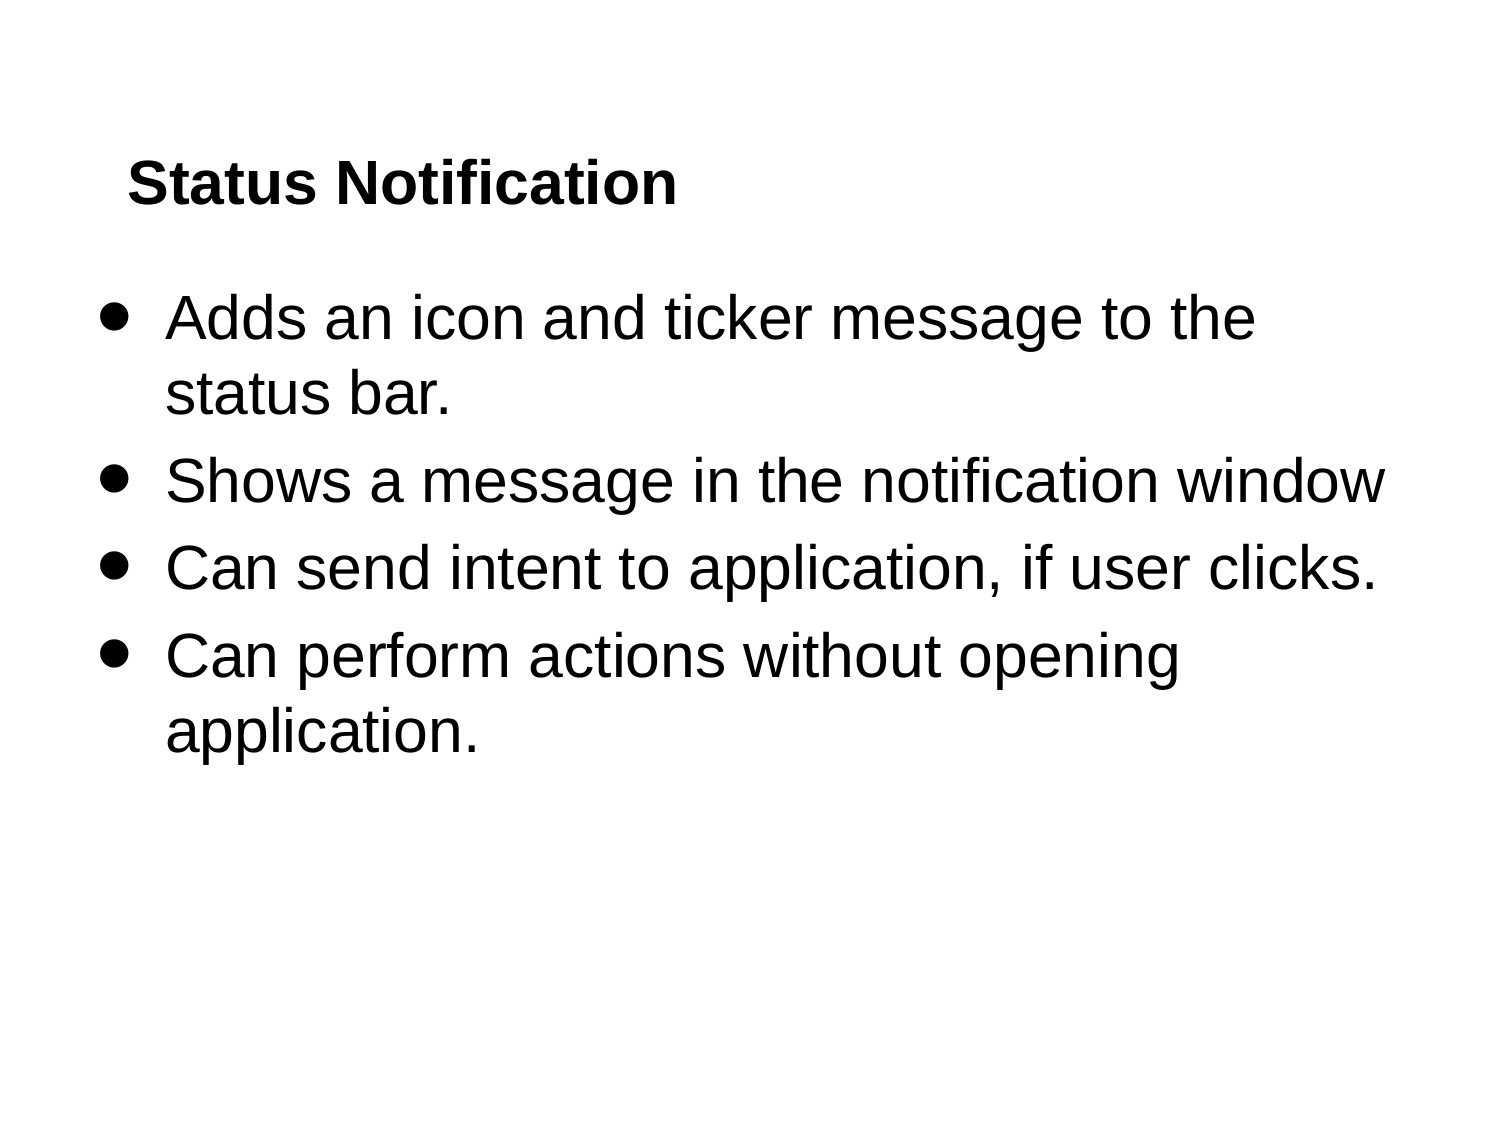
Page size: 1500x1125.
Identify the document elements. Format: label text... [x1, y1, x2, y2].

list Adds an icon and ticker message to the status bar. Shows a message in the notification window Can send intent to application, if user clicks. Can perform actions without opening application. [75, 262, 1428, 955]
title Status Notification [75, 14, 1425, 233]
